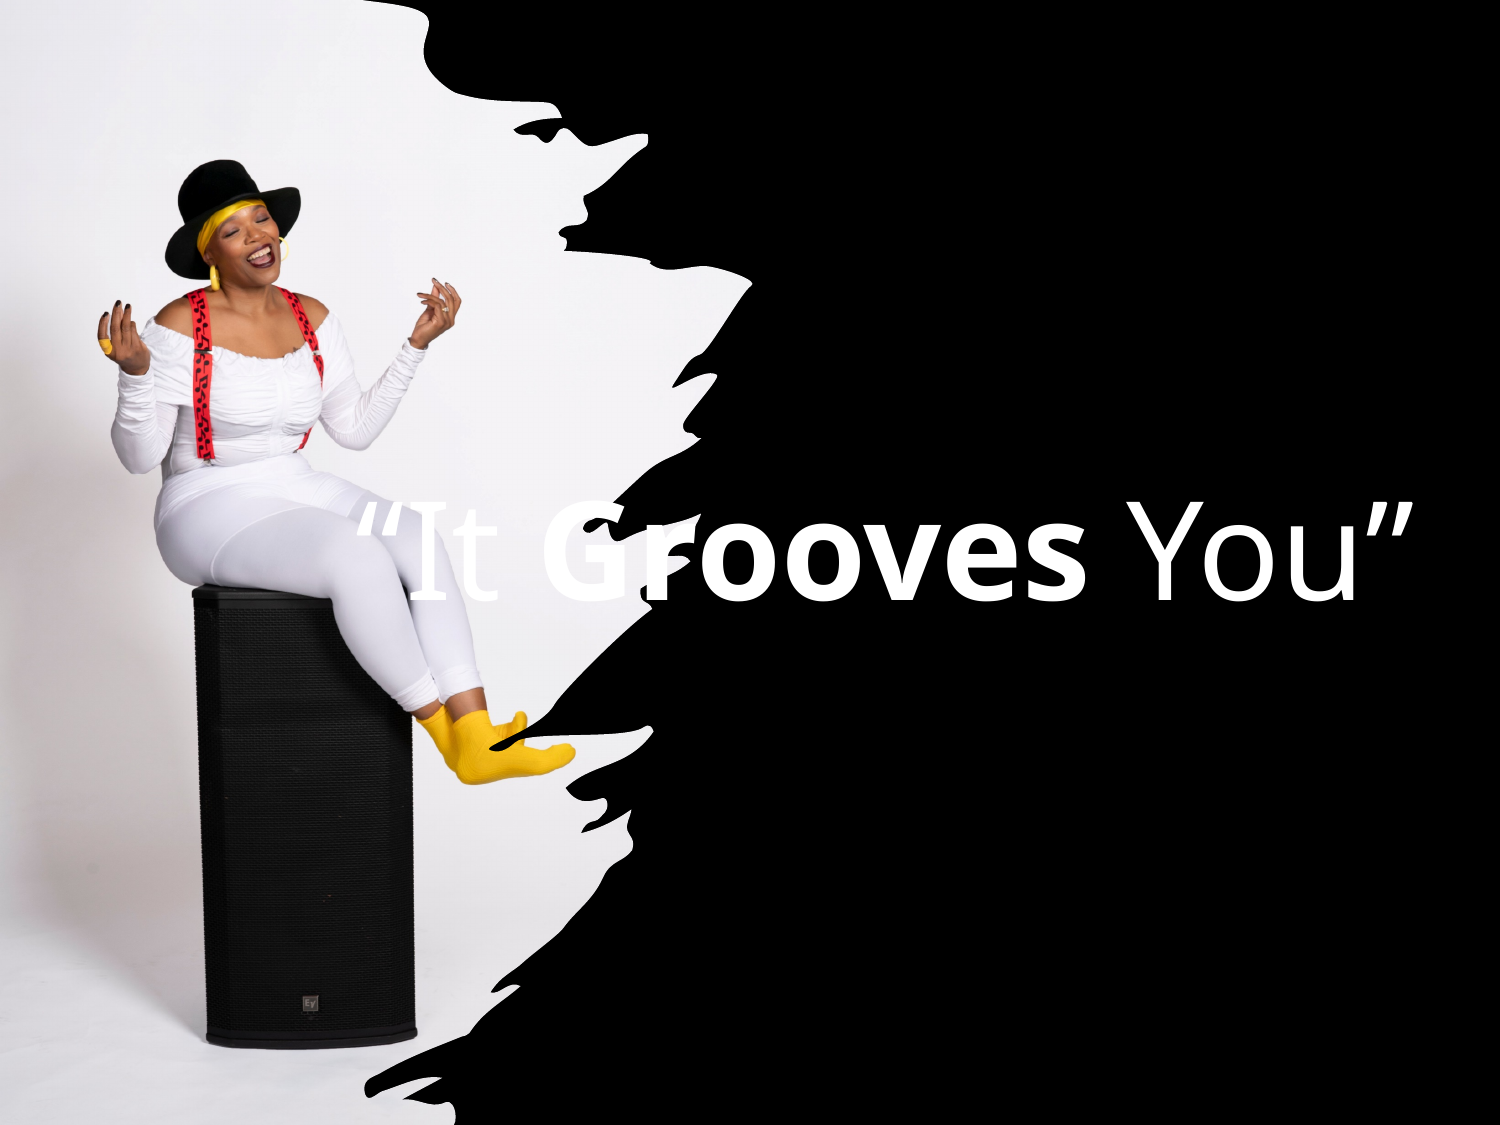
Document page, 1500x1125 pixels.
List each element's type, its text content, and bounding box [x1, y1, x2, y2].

text_box “It Grooves You” [753, 473, 1431, 740]
picture [0, 0, 753, 1125]
